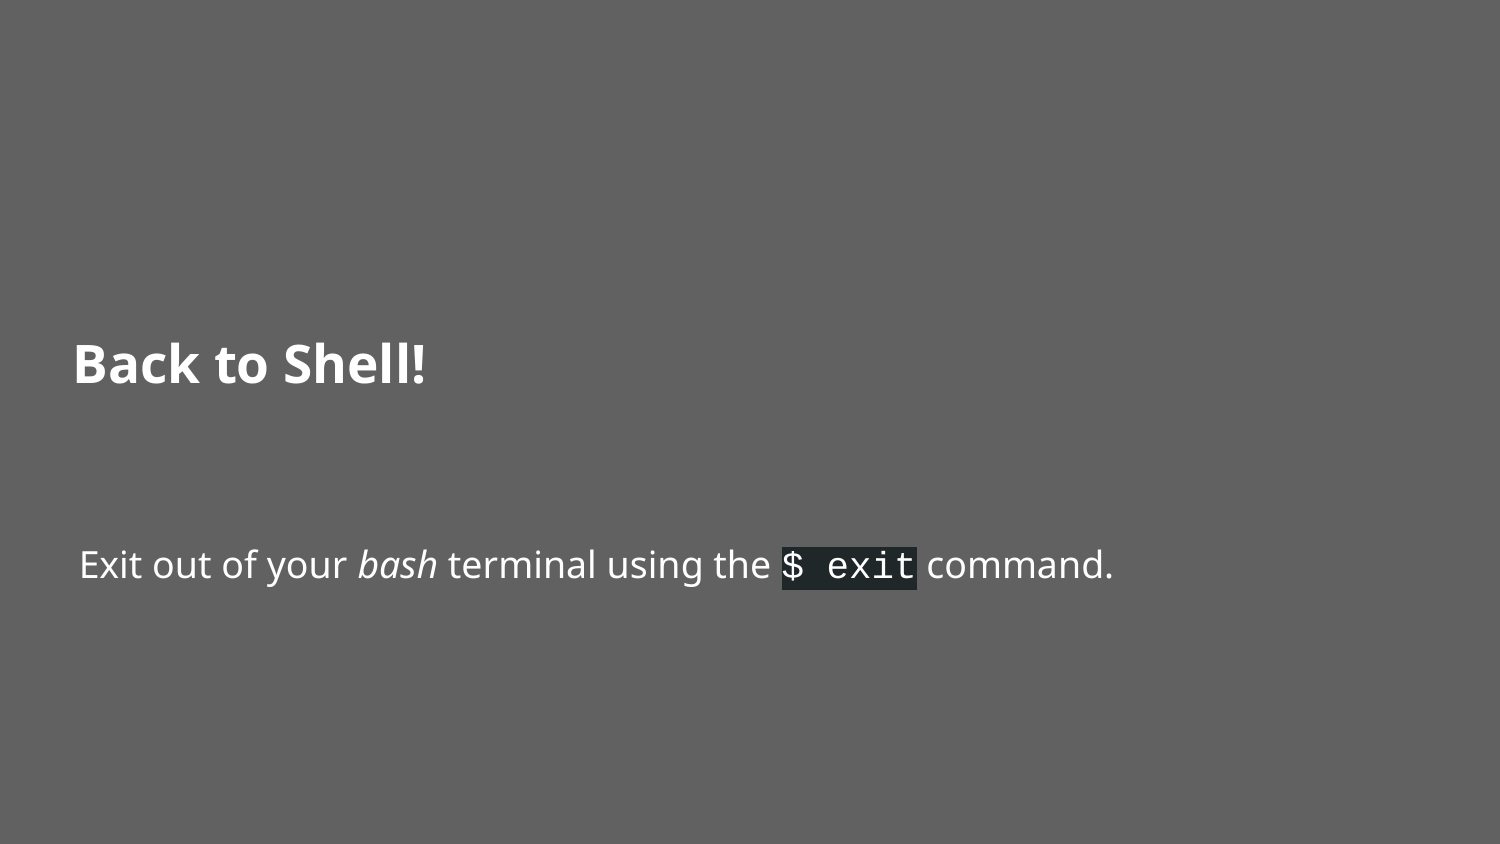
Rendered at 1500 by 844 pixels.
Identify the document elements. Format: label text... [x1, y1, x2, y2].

title Back to Shell! [57, 315, 1456, 410]
list Exit out of your bash terminal using the $ exit command. [63, 519, 1462, 775]
